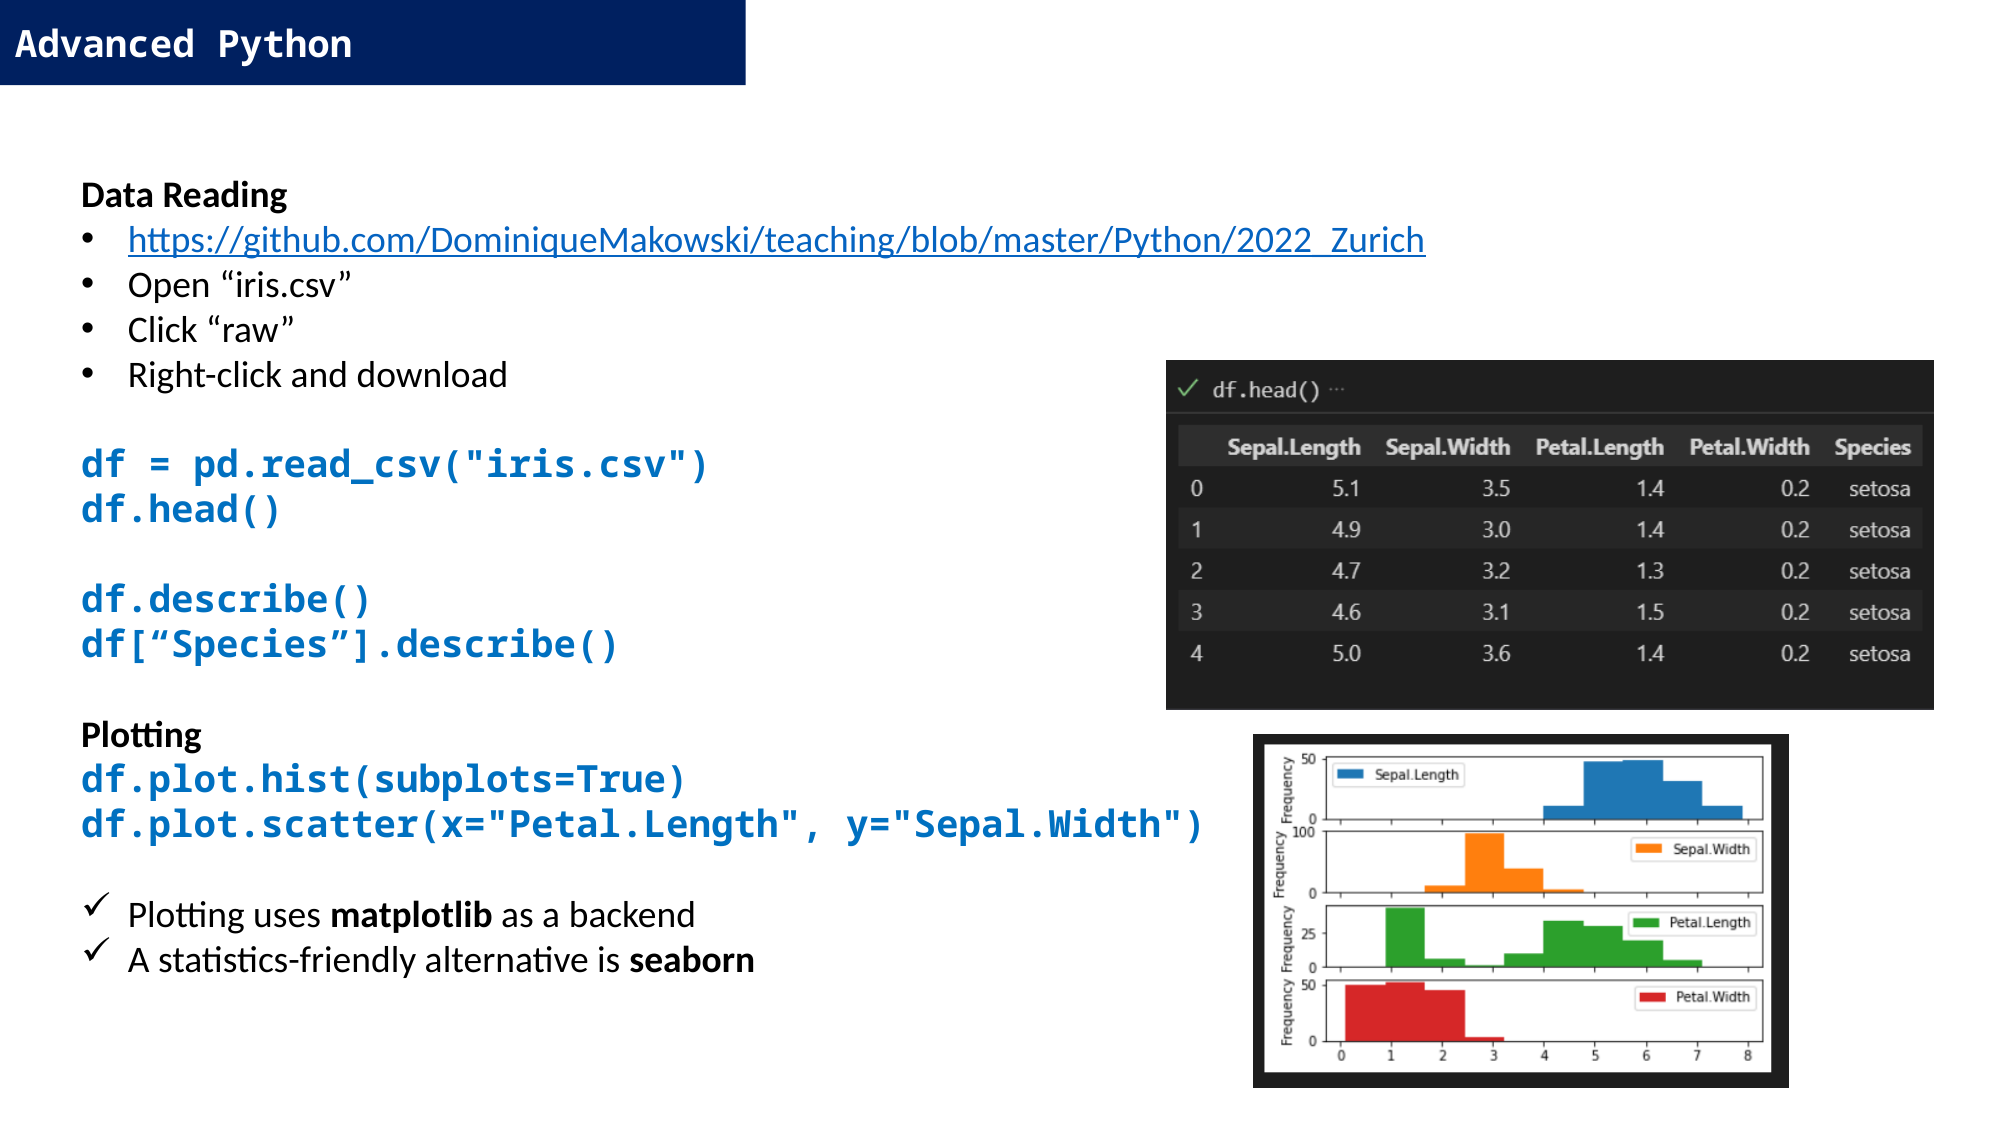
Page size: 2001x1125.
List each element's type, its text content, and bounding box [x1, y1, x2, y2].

picture [1253, 734, 1789, 1088]
text_box Advanced Python [0, 0, 746, 86]
picture [1166, 360, 1934, 711]
text_box Data Reading https://github.com/DominiqueMakowski/teaching/blob/master/Python/2022_Zurich Open “iris.csv” Click “raw” Right-click and download df = pd.read_csv("iris.csv") df.head() df.describe() df[“Species”].describe() Plotting df.plot.hist(subplots=True) df.plot.scatter(x="Petal.Length", y="Sepal.Width") Plotting uses matplotlib as a backend A statistics-friendly alternative is seaborn [66, 24, 1712, 1125]
